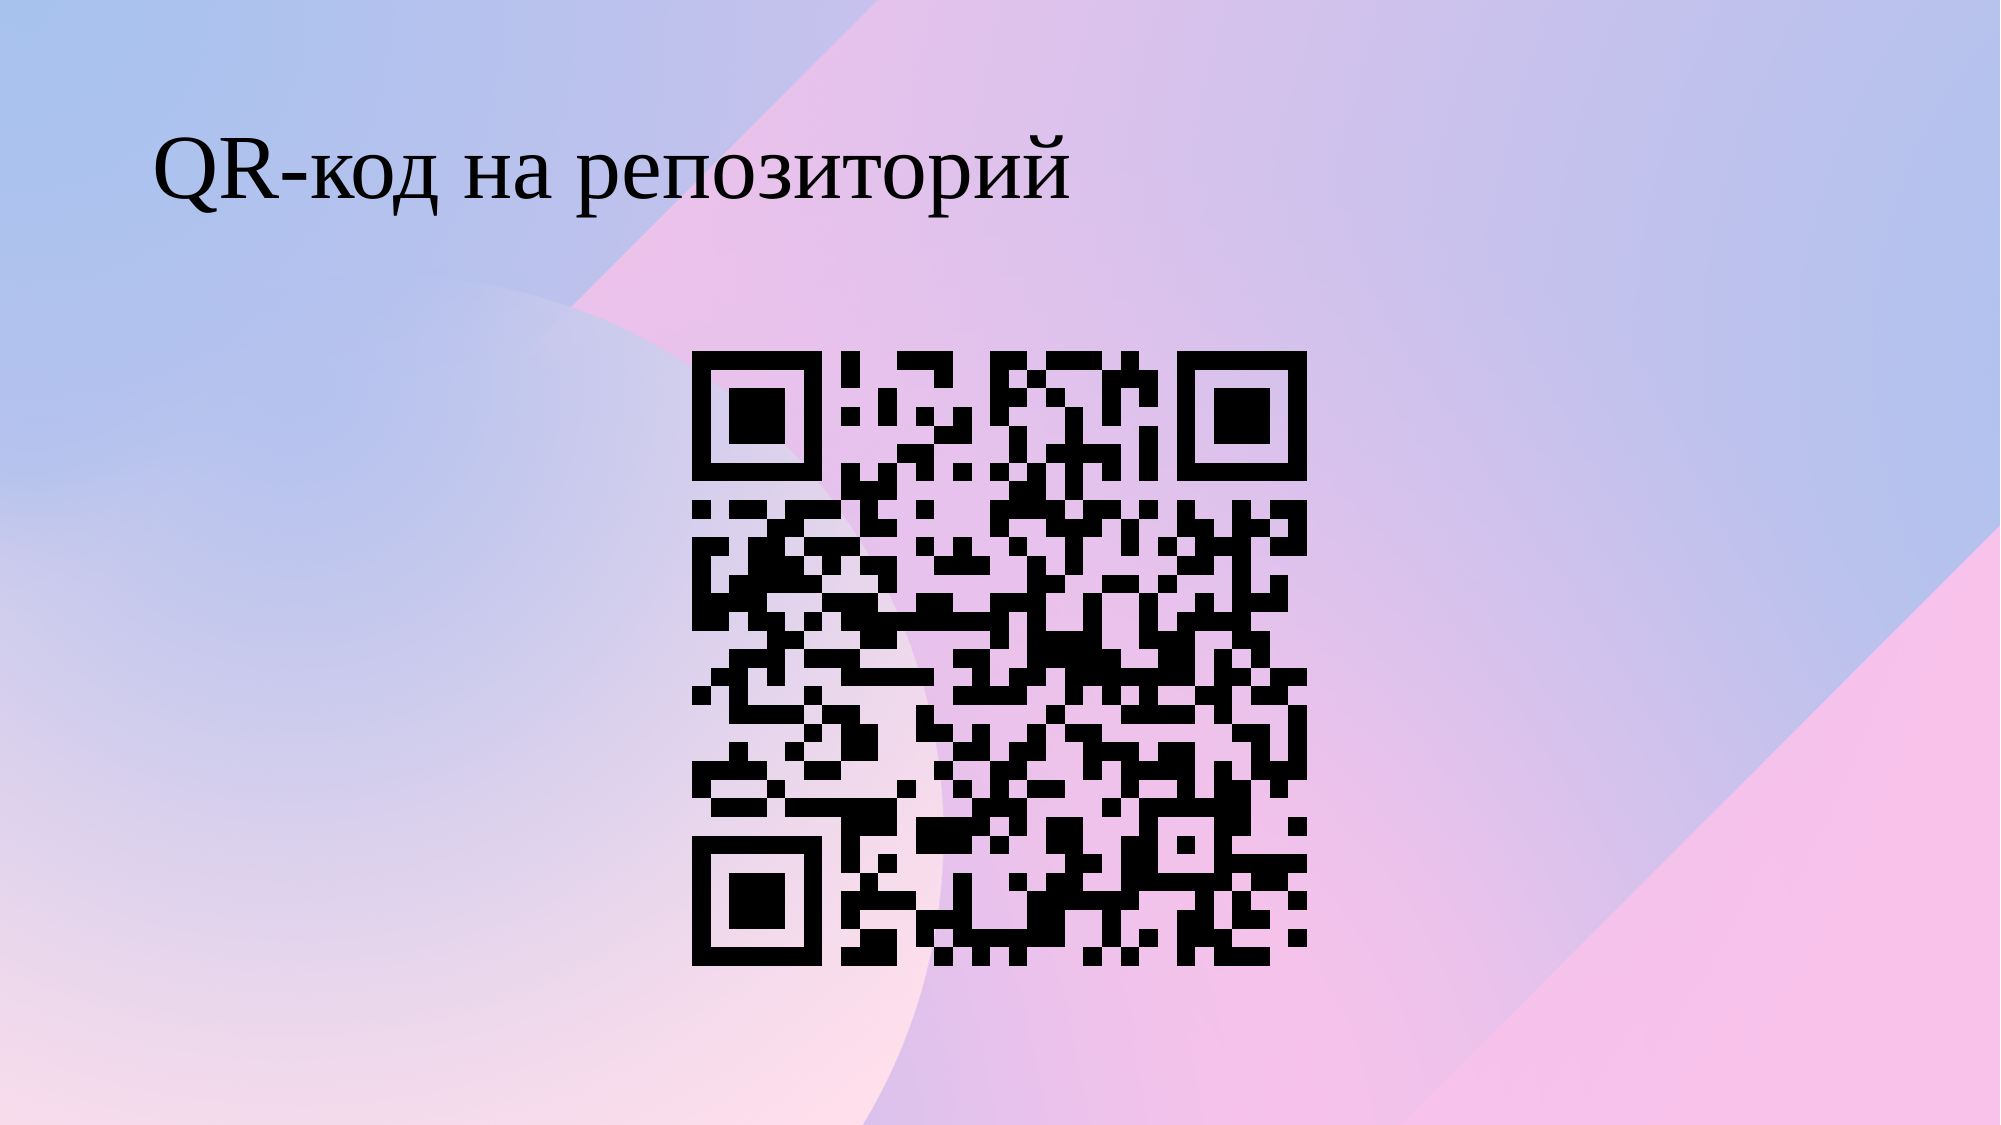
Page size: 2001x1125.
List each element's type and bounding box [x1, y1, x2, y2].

list [618, 277, 1382, 1041]
picture [0, 0, 2000, 1125]
